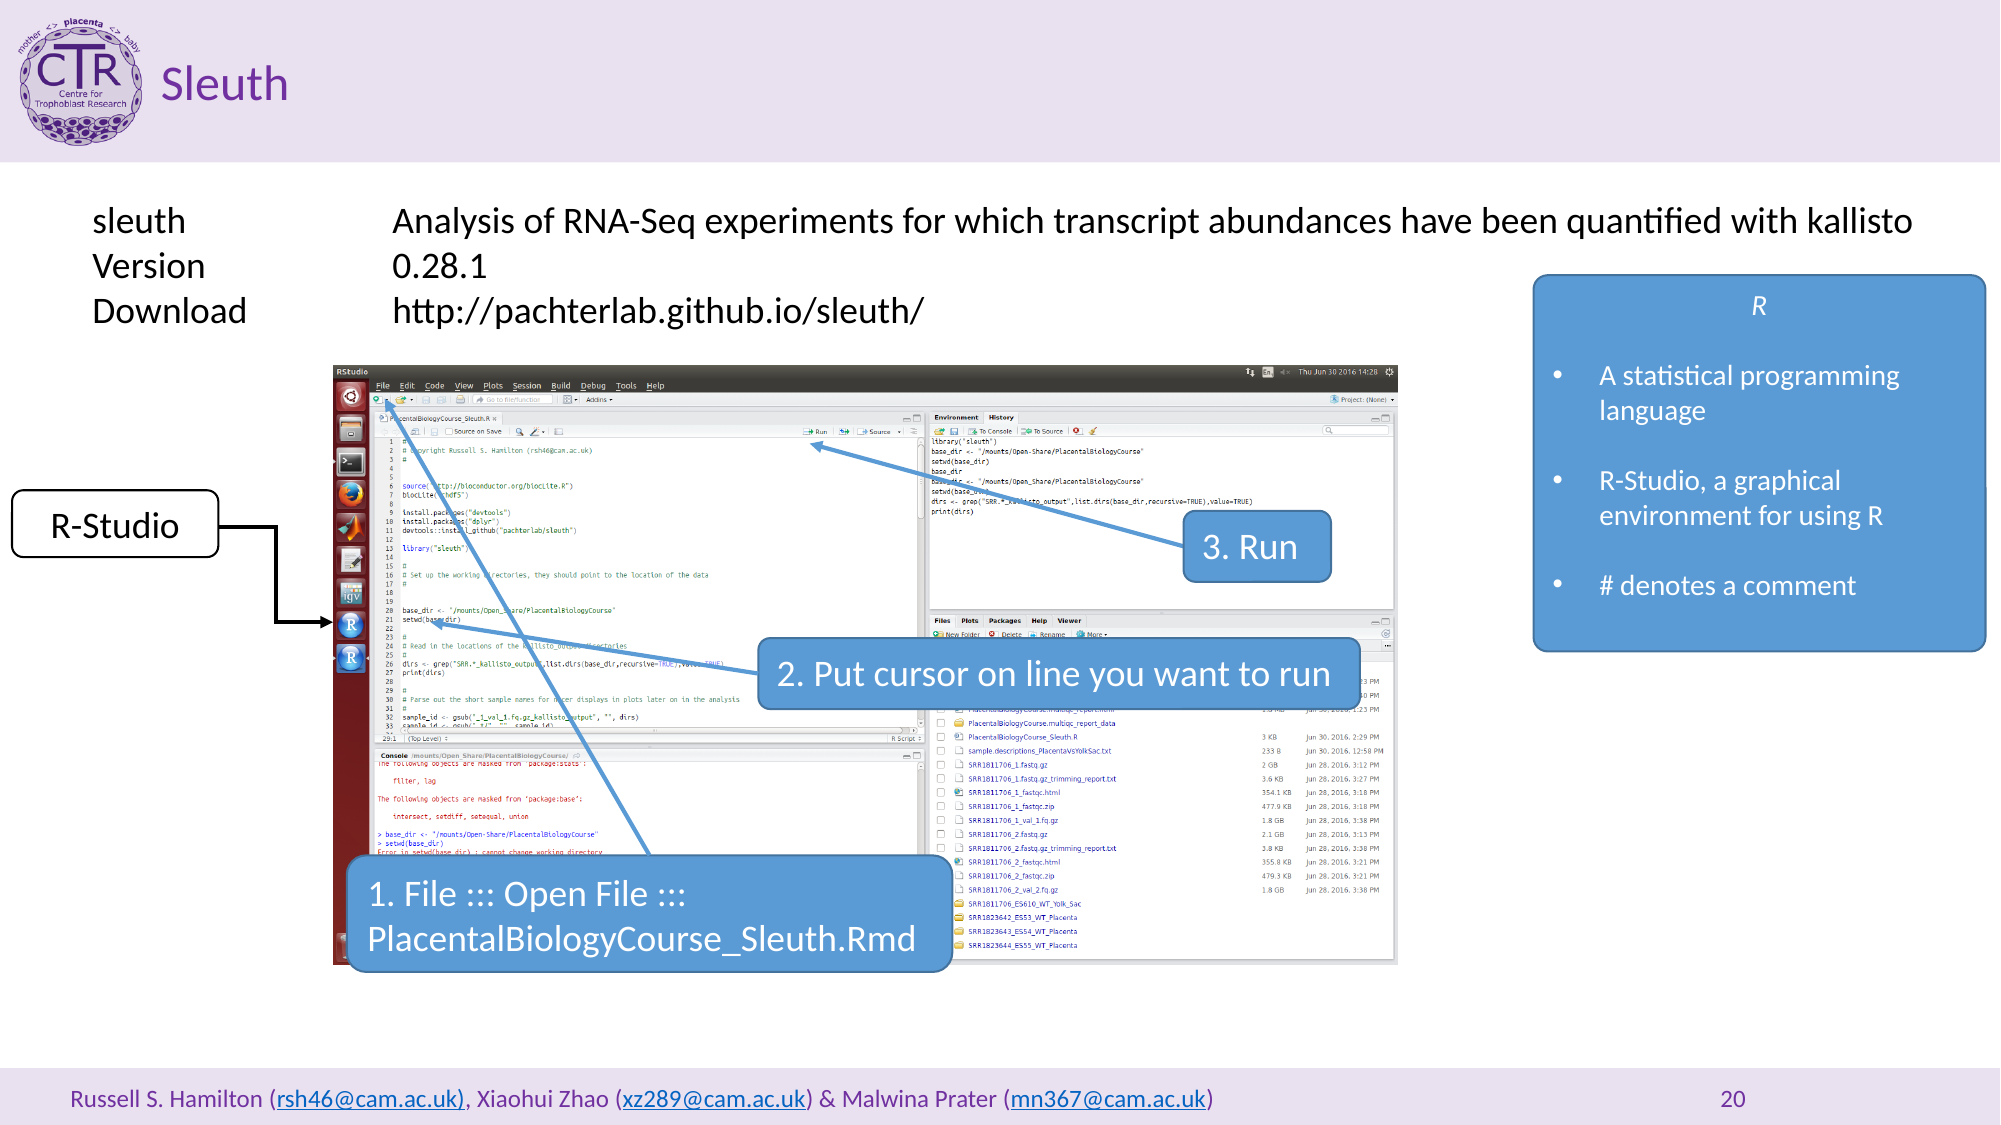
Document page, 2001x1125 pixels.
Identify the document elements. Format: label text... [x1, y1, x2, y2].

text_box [218, 526, 333, 623]
text_box Sleuth [146, 43, 305, 118]
text_box R A statistical programming language R-Studio, a graphical environment for using R # denotes a comment [1532, 274, 1987, 653]
text_box [0, 1067, 2000, 1125]
text_box sleuth Analysis of RNA-Seq experiments for which transcript abundances have been quantified with kallisto Version 0.28.1 Download http://pachterlab.github.io/sleuth/ [77, 188, 1930, 339]
text_box 1. File ::: Open File ::: PlacentalBiologyCourse_Sleuth.Rmd [350, 965, 949, 973]
picture [11, 16, 146, 146]
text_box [430, 622, 759, 674]
text_box [0, 0, 2000, 163]
text_box R-Studio [10, 489, 220, 559]
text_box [384, 398, 650, 856]
picture [332, 365, 1398, 965]
text_box Russell S. Hamilton (rsh46@cam.ac.uk), Xiaohui Zhao (xz289@cam.ac.uk) & Malwina Prater (mn367@cam.ac.uk) 20 [55, 1074, 1910, 1120]
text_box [809, 443, 1184, 547]
